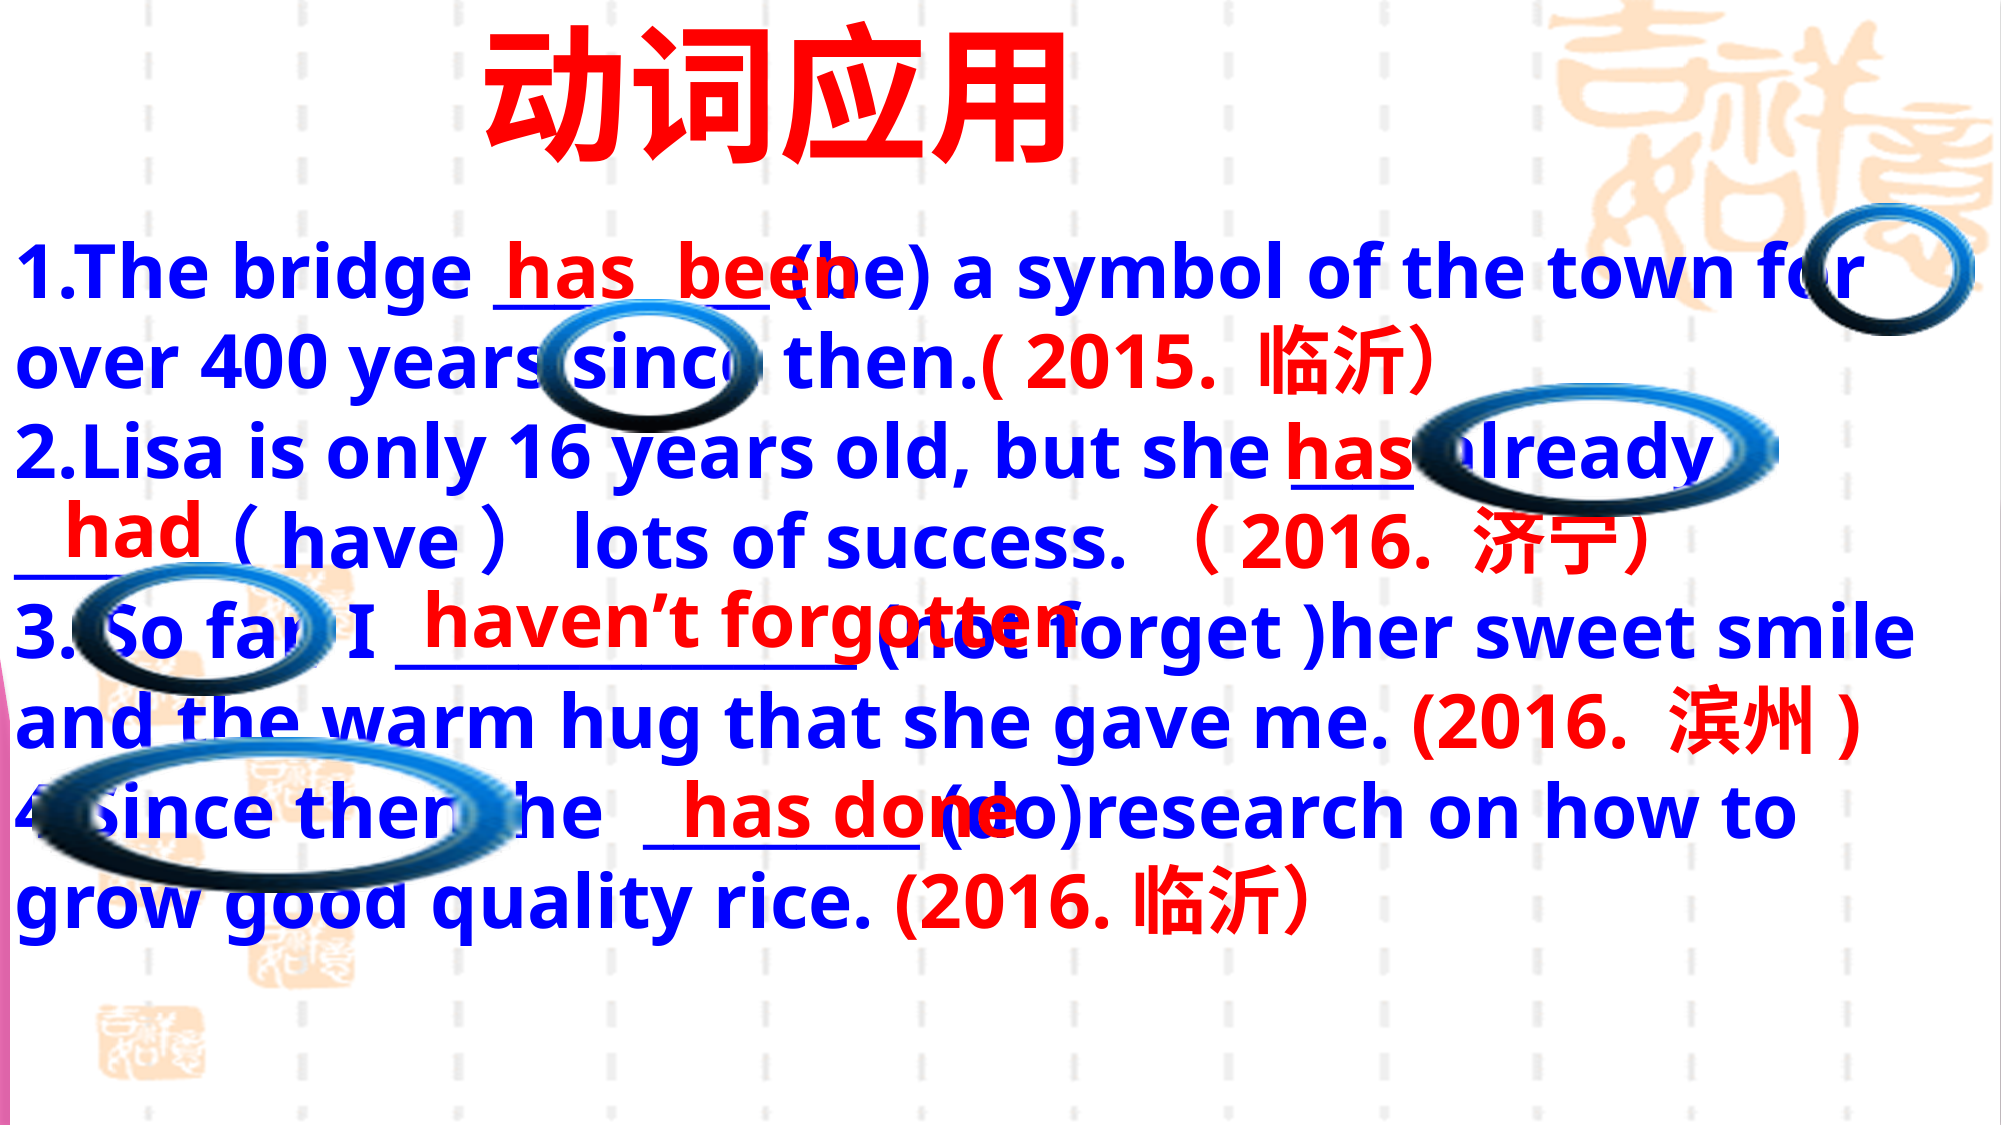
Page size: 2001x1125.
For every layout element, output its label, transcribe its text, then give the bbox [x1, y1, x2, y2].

picture [1412, 383, 1779, 518]
picture [537, 298, 764, 434]
text_box has been [490, 216, 919, 322]
text_box 动词应用 [463, 0, 1094, 188]
picture [10, 0, 2000, 1125]
picture [31, 737, 522, 893]
text_box haven’t forgotten [407, 565, 1187, 670]
text_box has [1268, 397, 1407, 503]
text_box has done [666, 755, 1071, 860]
picture [71, 561, 337, 696]
text_box had [48, 475, 238, 580]
text_box 1.The bridge _________ (be) a symbol of the town for over 400 years since then.( 2015. 临沂） 2.Lisa is only 16 years old, but she ____ already _____（have）lots of success.（2016. 济宁） 3. So far, I _______________ (not forget )her sweet smile and the warm hug that she gave me. (2016. 滨州) 4.Since then, he _________ (do)research on how to grow good quality rice. (2016.临沂） [0, 216, 1989, 952]
